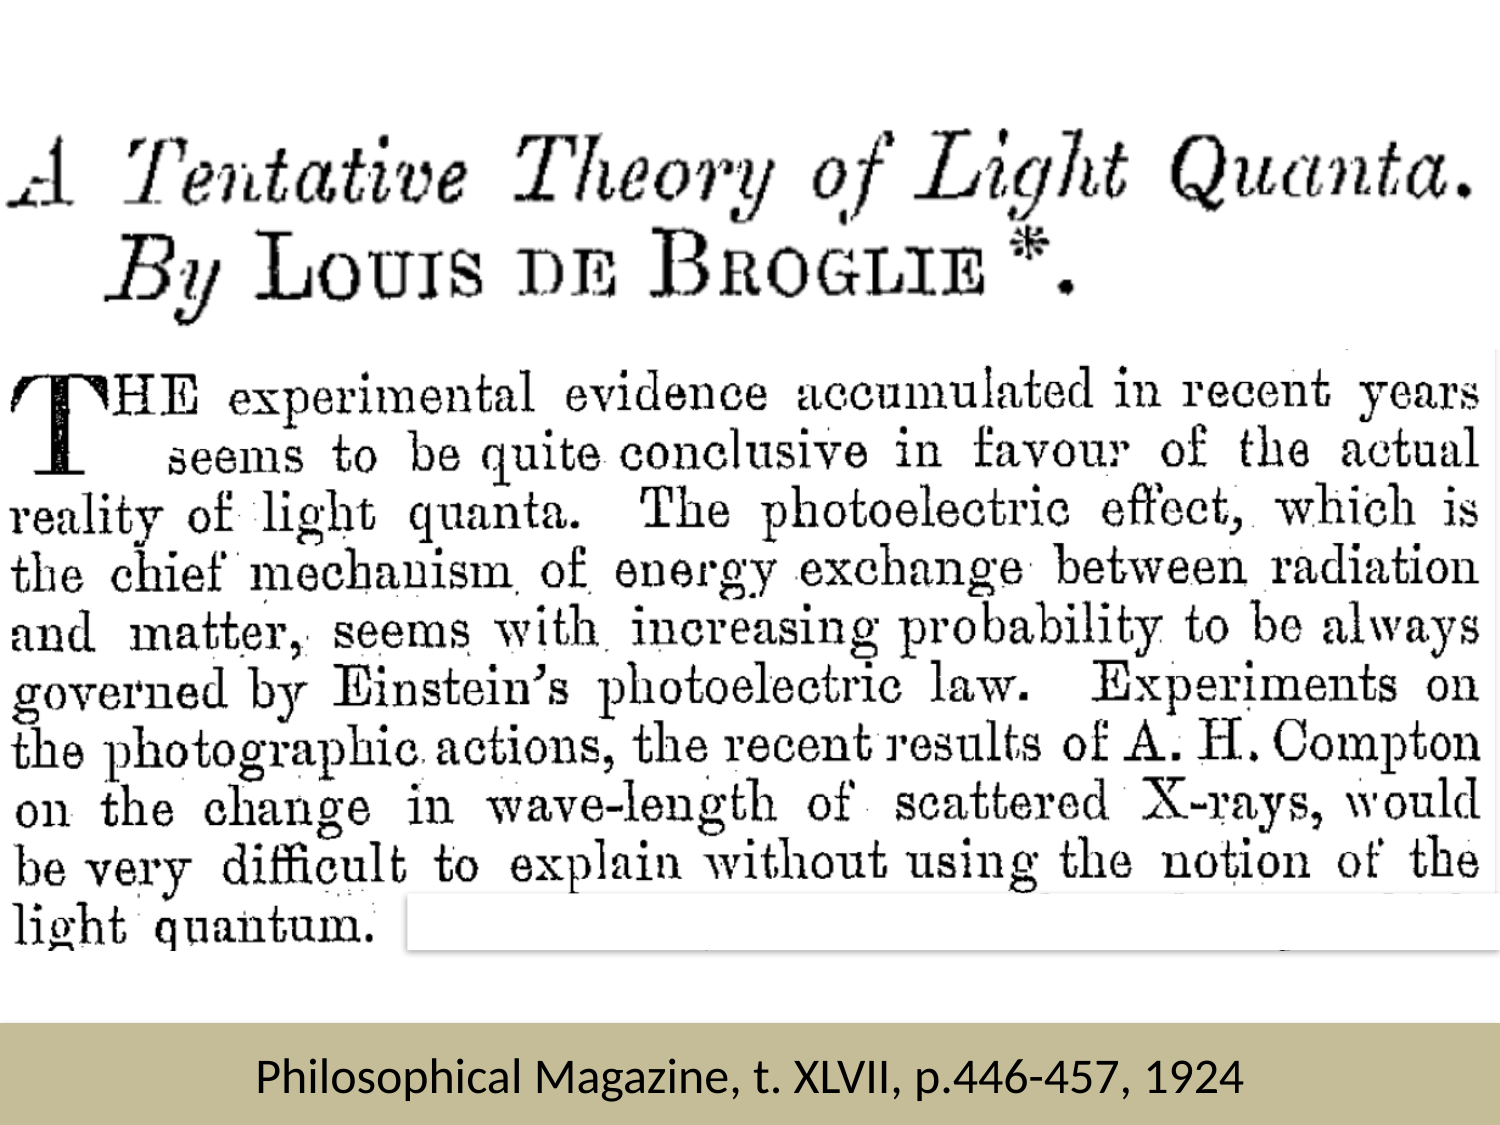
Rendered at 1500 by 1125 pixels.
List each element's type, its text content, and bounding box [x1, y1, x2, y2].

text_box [0, 349, 1500, 951]
text_box Philosophical Magazine, t. XLVII, p.446-457, 1924 [0, 1022, 1500, 1125]
picture [0, 101, 1500, 335]
